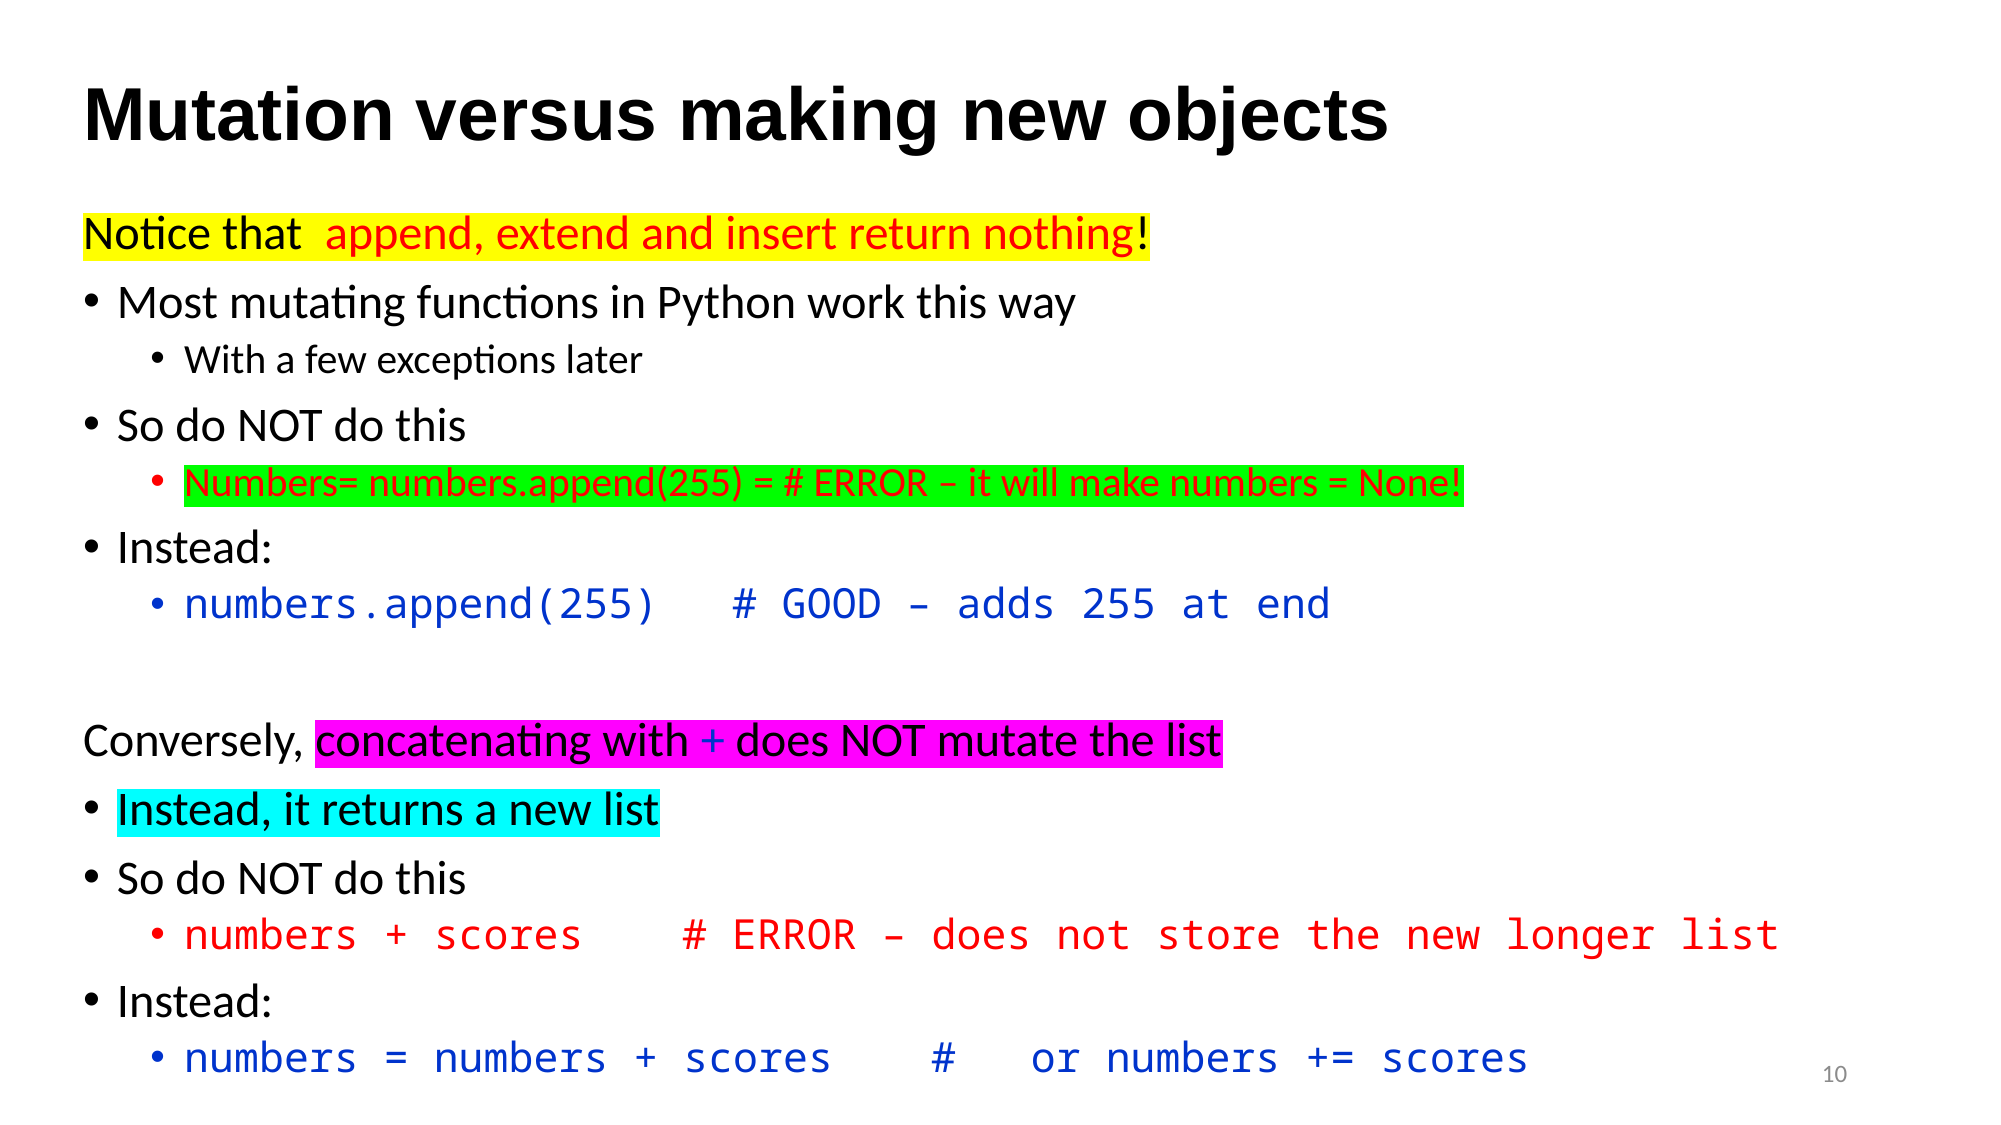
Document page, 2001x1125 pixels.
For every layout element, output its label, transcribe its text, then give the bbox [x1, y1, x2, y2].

slide_number 10 [1412, 1042, 1863, 1103]
list Notice that append, extend and insert return nothing! Most mutating functions in Python work this way With a few exceptions later So do NOT do this Numbers= numbers.append(255) = # ERROR – it will make numbers = None! Instead: numbers.append(255) # GOOD – adds 255 at end Conversely, concatenating with + does NOT mutate the list Instead, it returns a new list So do NOT do this numbers + scores # ERROR – does not store the new longer list Instead: numbers = numbers + scores # or numbers += scores [68, 200, 1970, 1091]
title Mutation versus making new objects [68, 59, 1863, 173]
